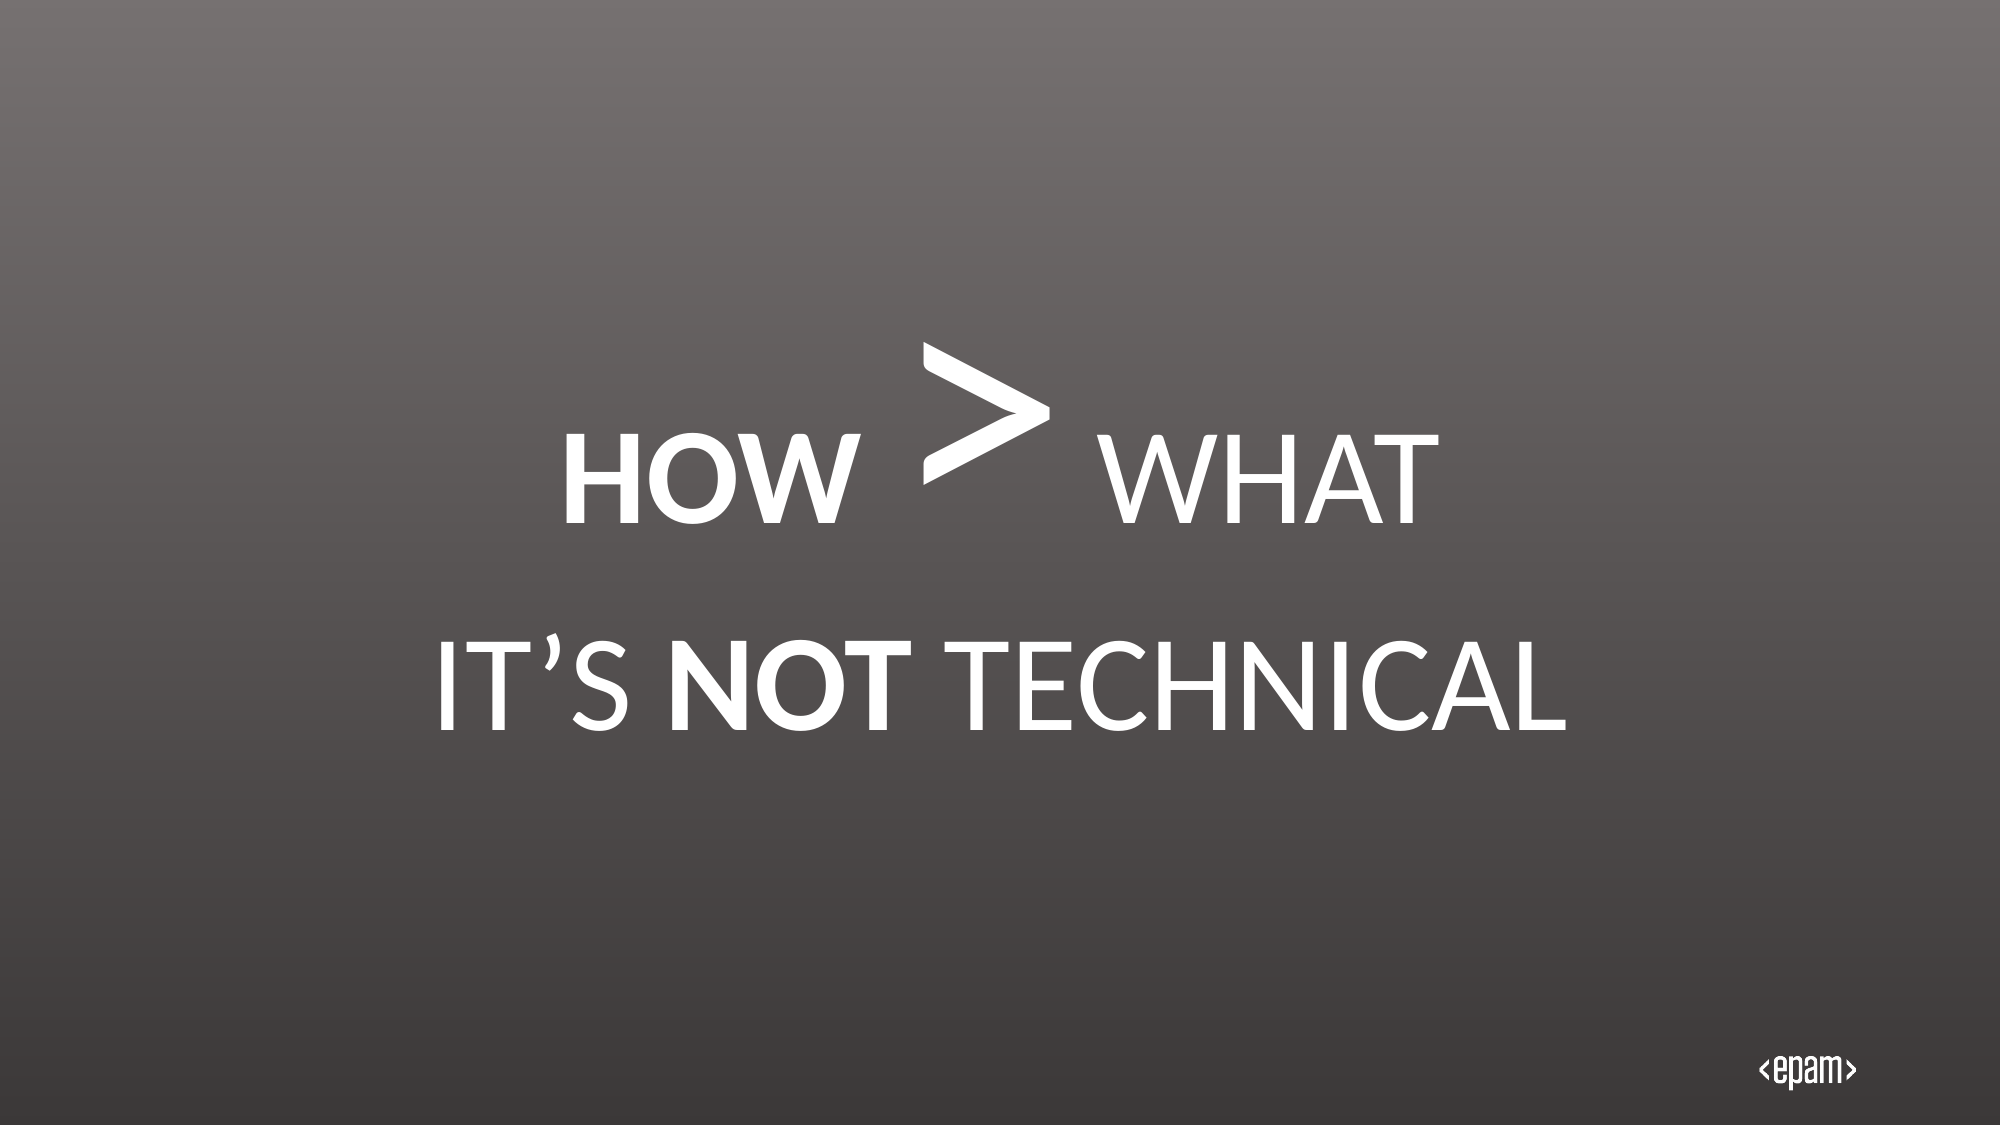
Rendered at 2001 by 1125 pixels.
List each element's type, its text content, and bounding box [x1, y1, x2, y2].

picture [1752, 1052, 1863, 1094]
text_box HOW > WHAT IT’S NOT TECHNICAL [415, 170, 1585, 766]
